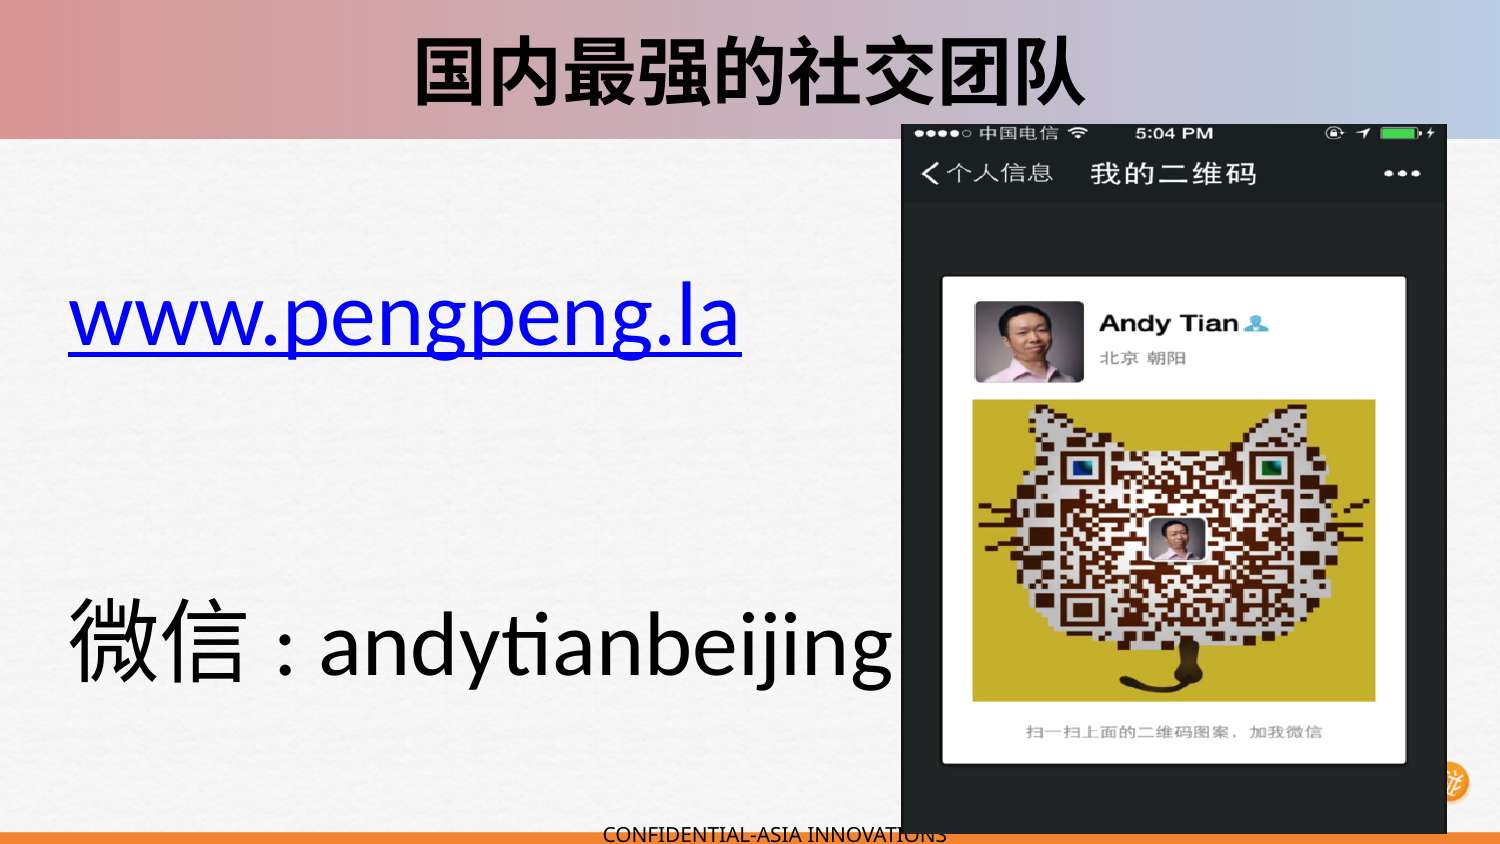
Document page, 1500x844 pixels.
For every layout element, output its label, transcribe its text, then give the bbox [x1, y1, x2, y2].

title 国内最强的社交团队 [75, 0, 1425, 139]
text_box www.pengpeng.la 微信: andytianbeijing [53, 246, 896, 702]
picture [0, 124, 1500, 844]
